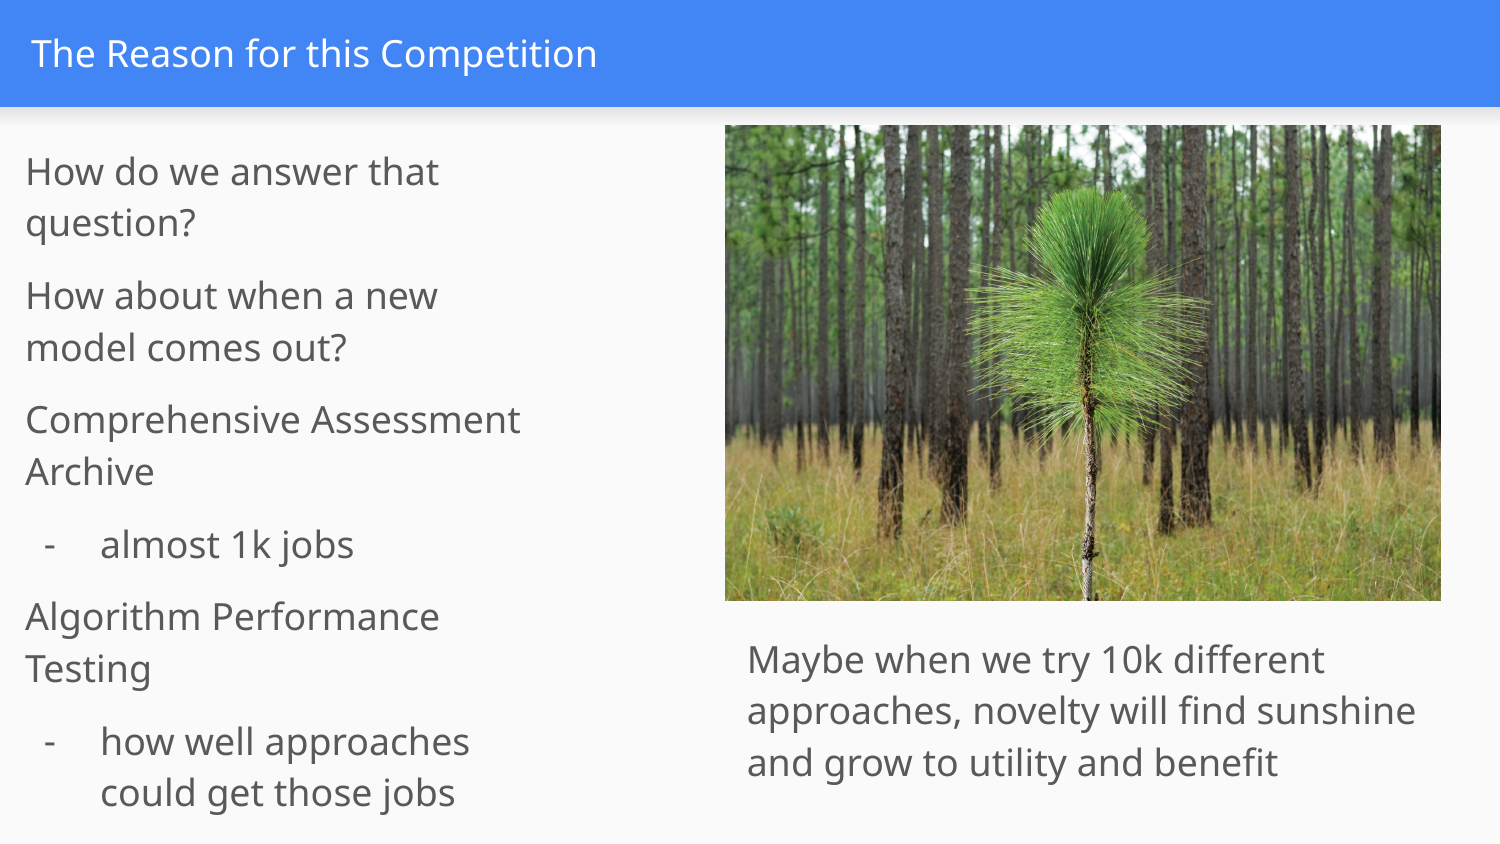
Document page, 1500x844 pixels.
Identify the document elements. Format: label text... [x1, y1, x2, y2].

text_box How do we answer that question? How about when a new model comes out? Comprehensive Assessment Archive almost 1k jobs Algorithm Performance Testing how well approaches could get those jobs [10, 125, 538, 814]
title The Reason for this Competition [16, 2, 1464, 102]
picture [725, 125, 1442, 601]
text_box Maybe when we try 10k different approaches, novelty will find sunshine and grow to utility and benefit [731, 613, 1478, 841]
